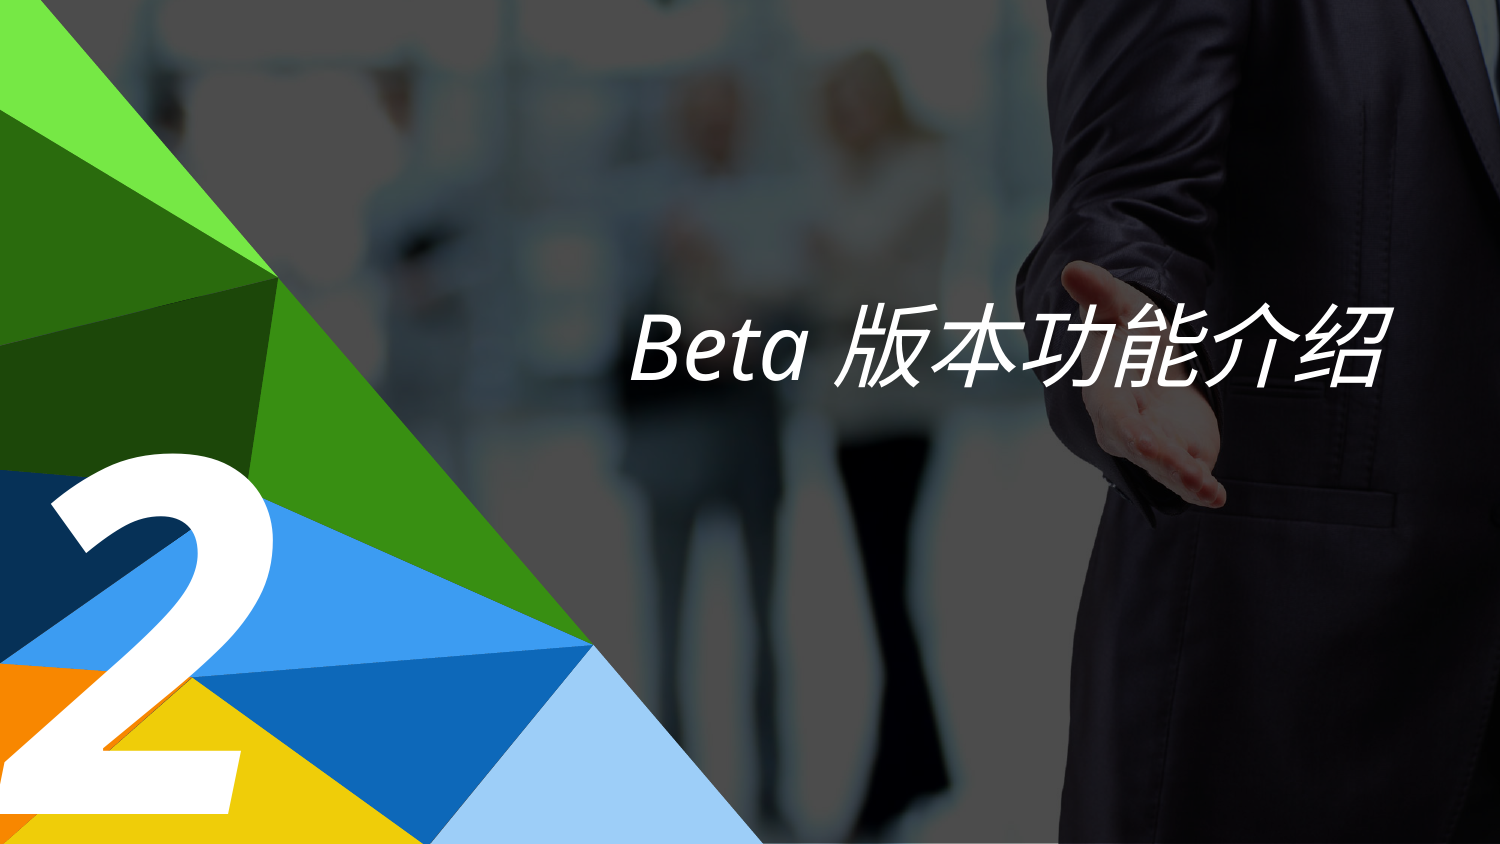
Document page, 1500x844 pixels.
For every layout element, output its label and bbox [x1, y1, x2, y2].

text_box [0, 0, 766, 844]
picture [766, 0, 1500, 844]
